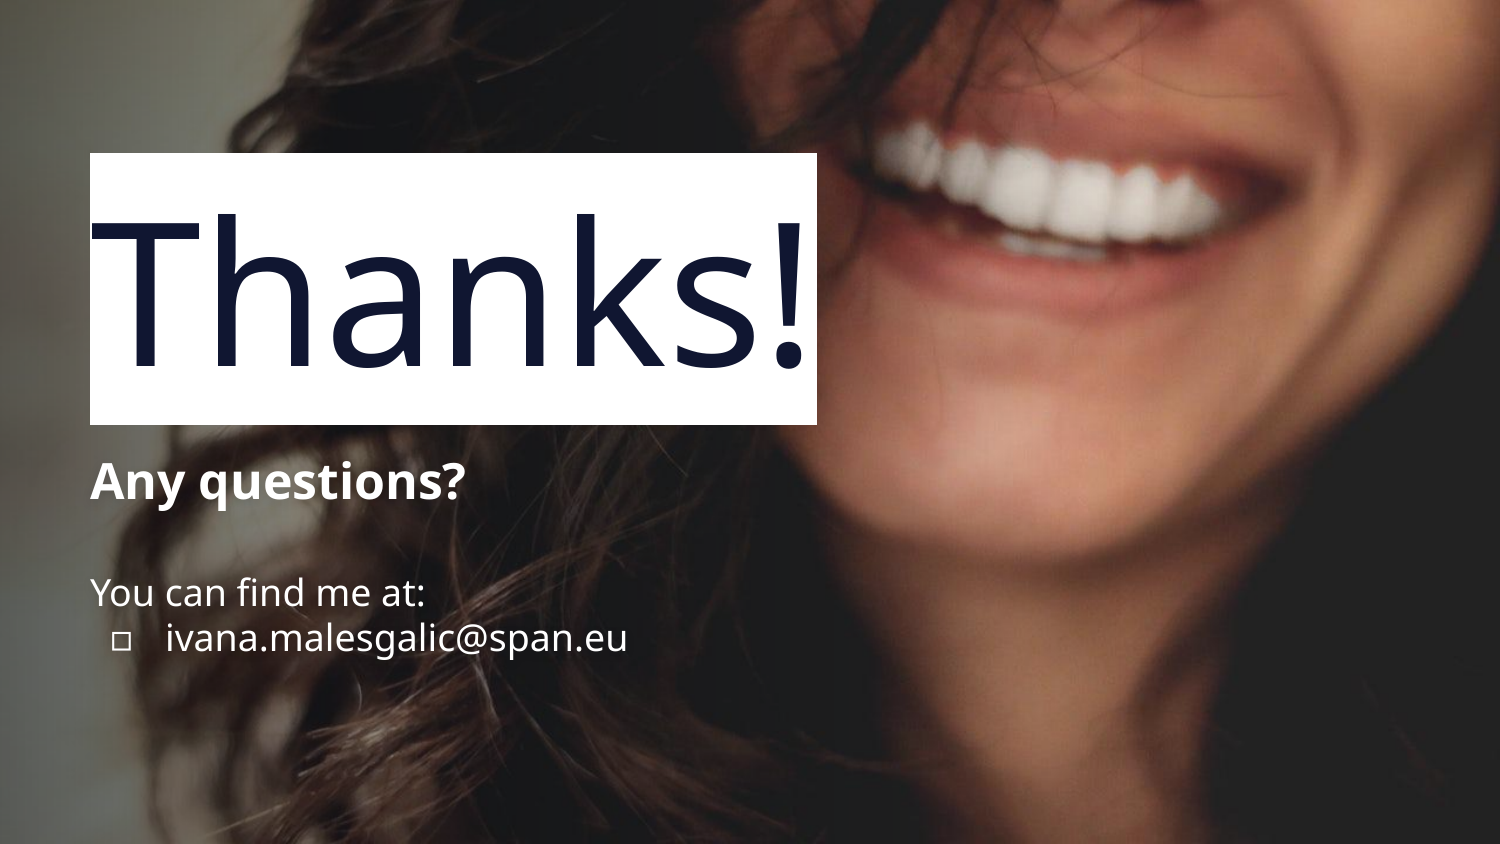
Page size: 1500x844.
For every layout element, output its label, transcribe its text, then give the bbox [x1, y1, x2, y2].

picture [0, 0, 1500, 844]
list Any questions? You can find me at: ivana.malesgalic@span.eu [75, 434, 750, 785]
title Thanks! [75, 71, 837, 422]
